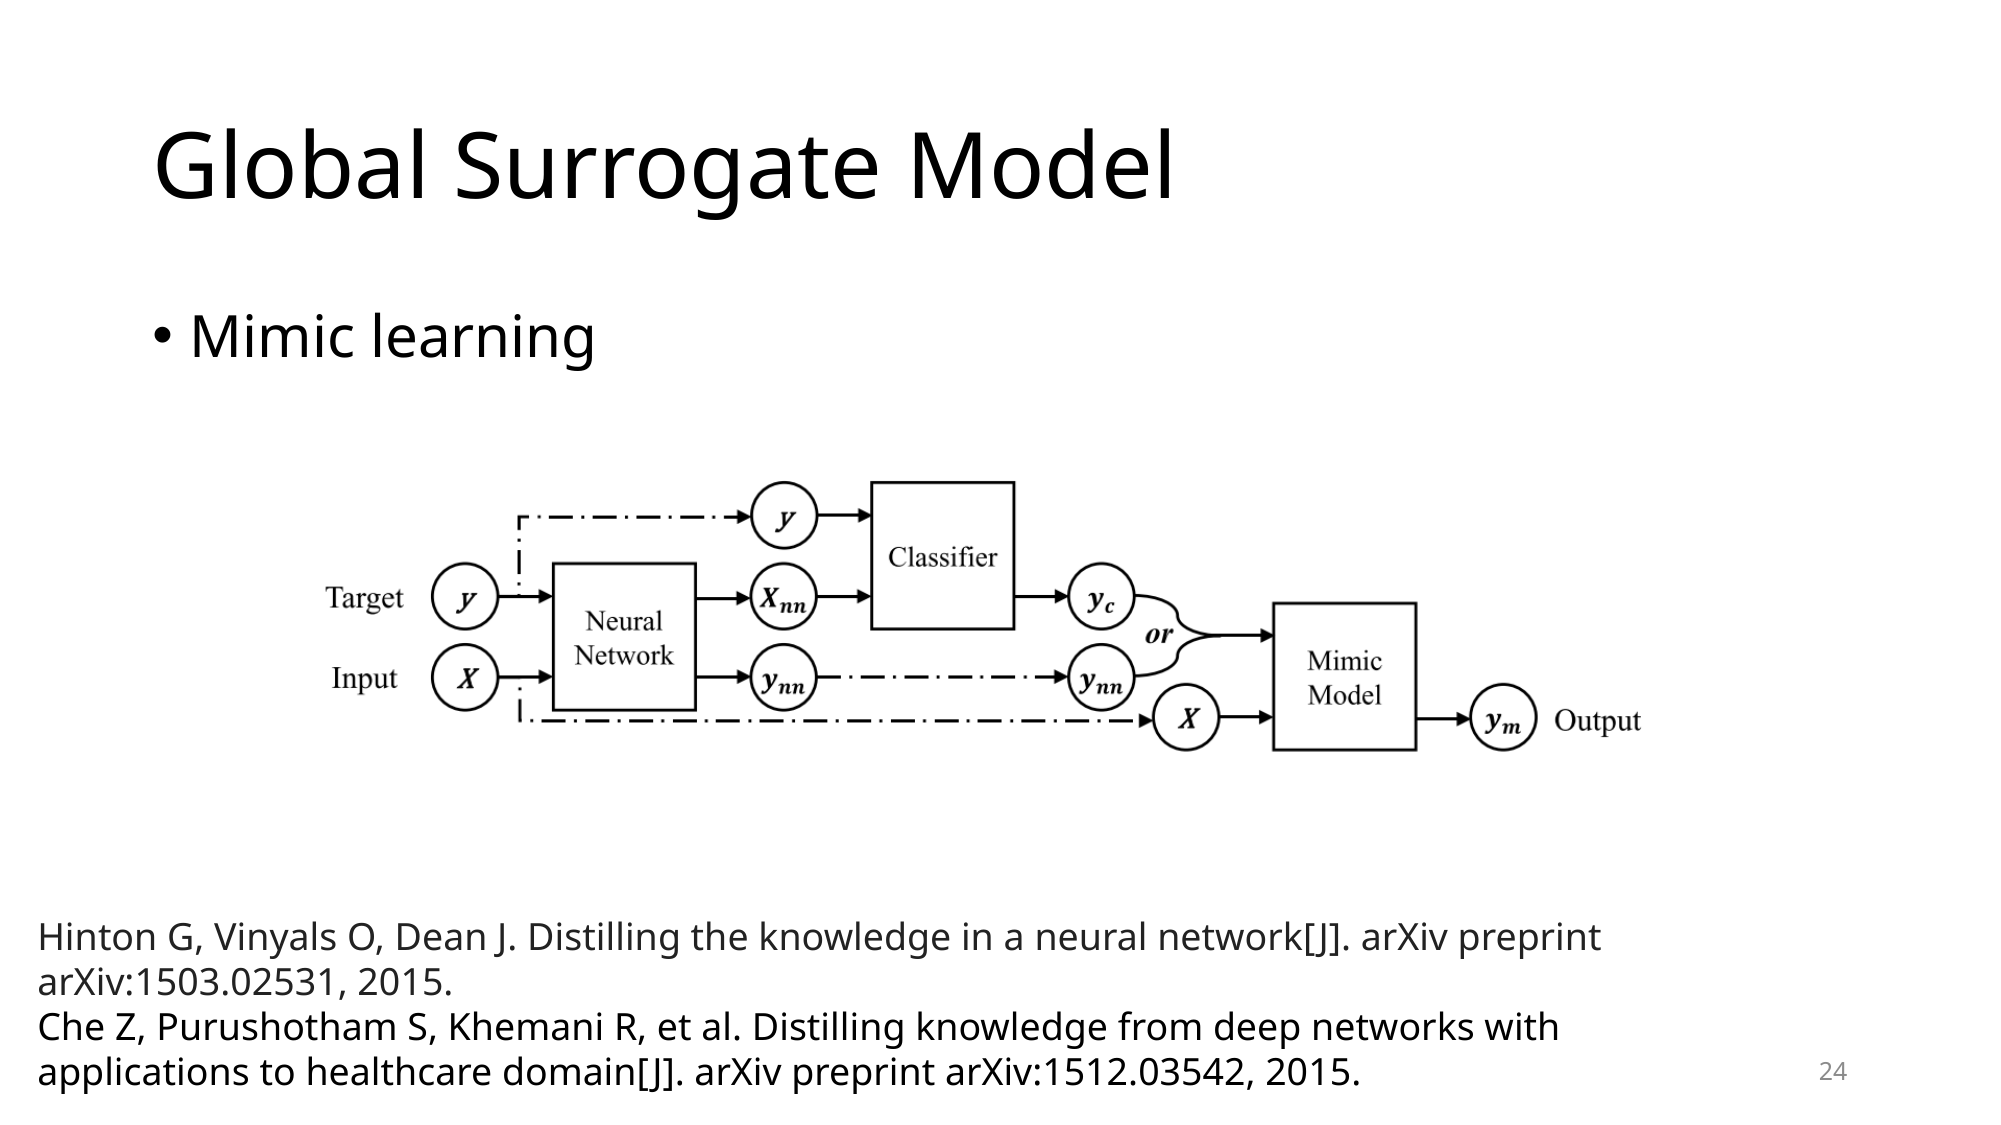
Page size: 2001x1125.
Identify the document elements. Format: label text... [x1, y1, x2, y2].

picture [310, 455, 1666, 781]
text_box Hinton G, Vinyals O, Dean J. Distilling the knowledge in a neural network[J]. arXiv preprint arXiv:1503.02531, 2015. Che Z, Purushotham S, Khemani R, et al. Distilling knowledge from deep networks with applications to healthcare domain[J]. arXiv preprint arXiv:1512.03542, 2015. [22, 905, 1738, 1101]
title Global Surrogate Model [137, 59, 1863, 278]
slide_number 24 [1412, 1042, 1863, 1103]
list Mimic learning [137, 299, 1863, 1014]
